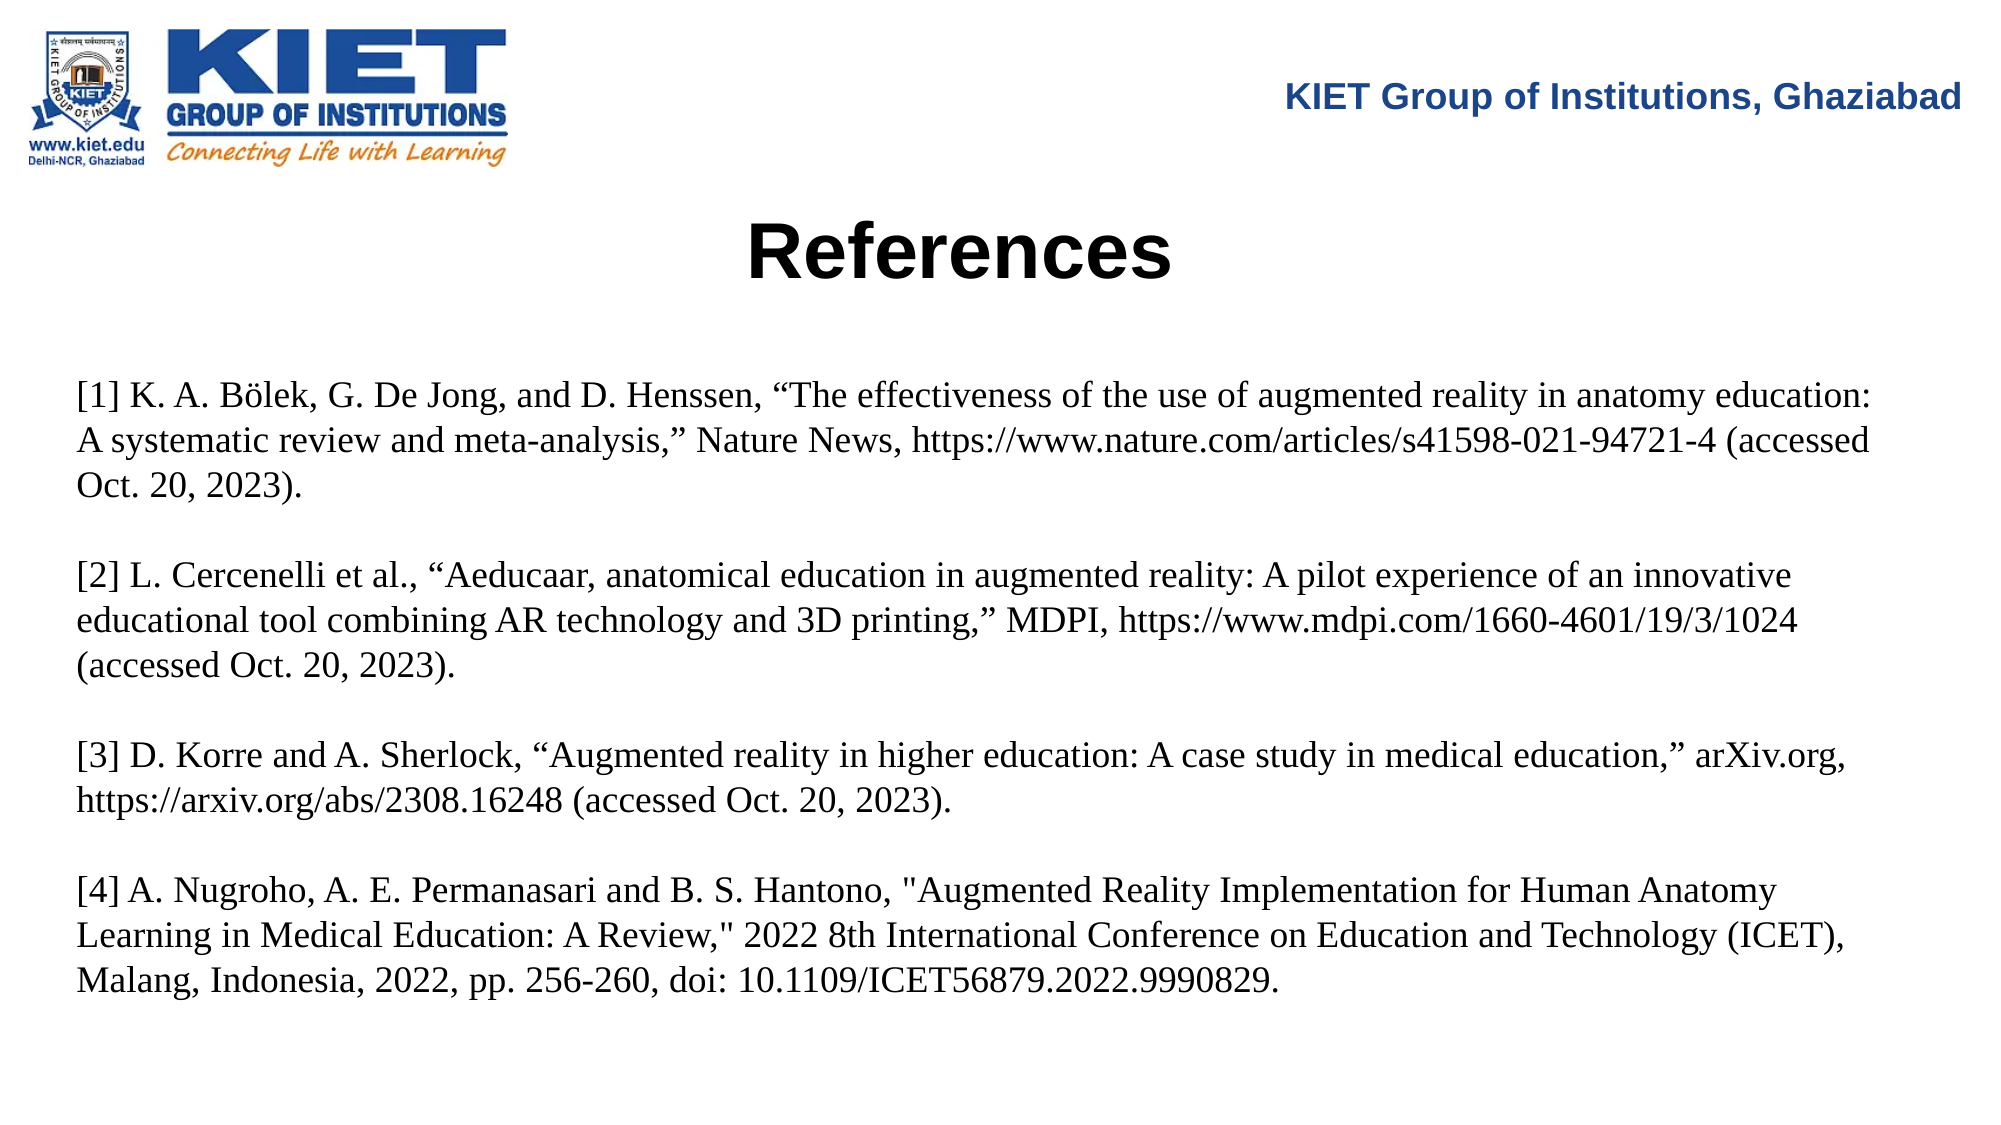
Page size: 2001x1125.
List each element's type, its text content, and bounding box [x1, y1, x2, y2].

picture [29, 29, 508, 167]
text_box [1] K. A. Bölek, G. De Jong, and D. Henssen, “The effectiveness of the use of augmented reality in anatomy education: A systematic review and meta-analysis,” Nature News, https://www.nature.com/articles/s41598-021-94721-4 (accessed Oct. 20, 2023). [2] L. Cercenelli et al., “Aeducaar, anatomical education in augmented reality: A pilot experience of an innovative educational tool combining AR technology and 3D printing,” MDPI, https://www.mdpi.com/1660-4601/19/3/1024 (accessed Oct. 20, 2023). [3] D. Korre and A. Sherlock, “Augmented reality in higher education: A case study in medical education,” arXiv.org, https://arxiv.org/abs/2308.16248 (accessed Oct. 20, 2023). [4] A. Nugroho, A. E. Permanasari and B. S. Hantono, "Augmented Reality Implementation for Human Anatomy Learning in Medical Education: A Review," 2022 8th International Conference on Education and Technology (ICET), Malang, Indonesia, 2022, pp. 256-260, doi: 10.1109/ICET56879.2022.9990829. [61, 317, 1935, 1007]
text_box KIET Group of Institutions, Ghaziabad [531, 64, 1979, 143]
text_box References [14, 191, 1905, 318]
